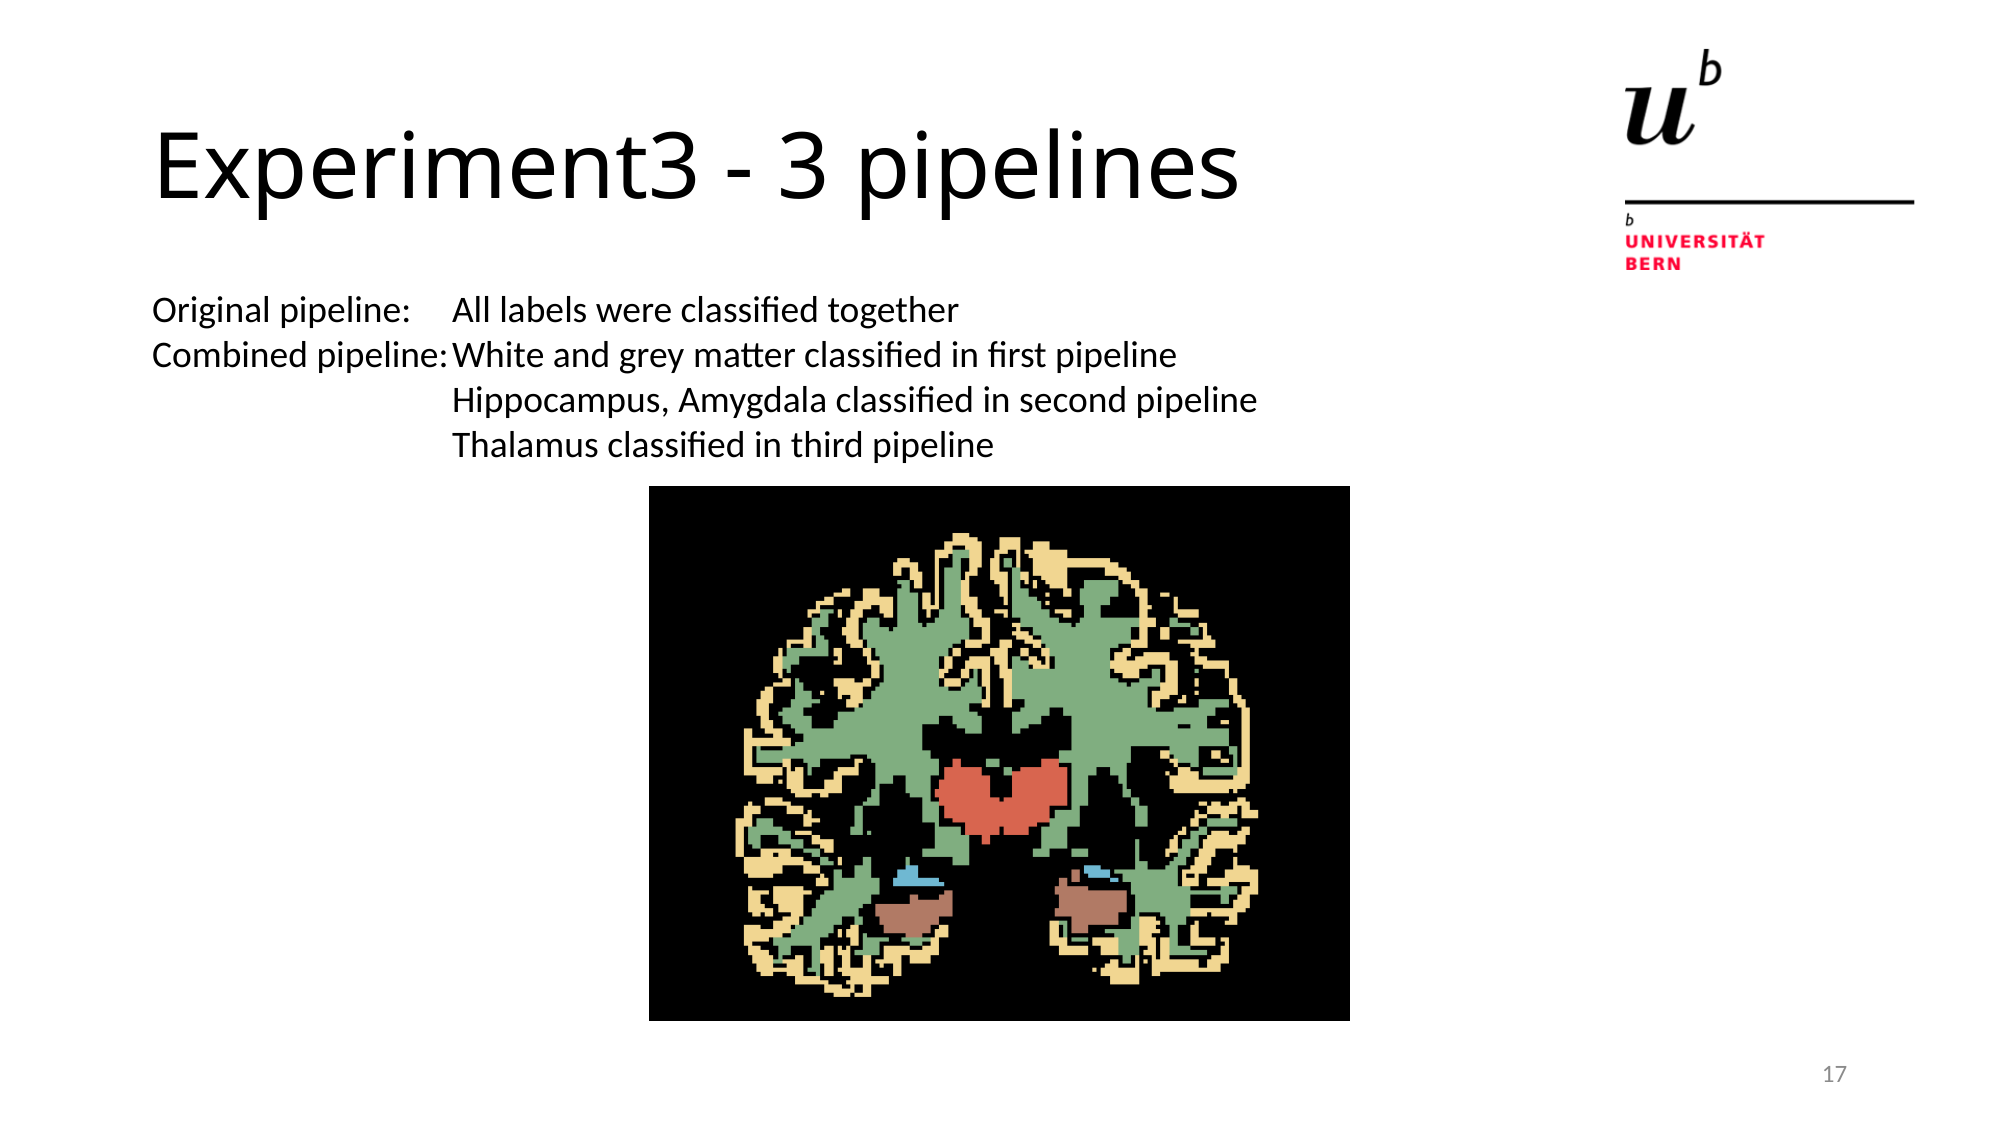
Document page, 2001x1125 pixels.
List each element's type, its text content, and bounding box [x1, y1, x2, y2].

picture [1625, 0, 2000, 270]
title Experiment3 - 3 pipelines [137, 59, 1863, 277]
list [649, 486, 1350, 1021]
slide_number 17 [1412, 1042, 1863, 1103]
text_box Original pipeline: All labels were classified together Combined pipeline: White and grey matter classified in first pipeline Hippocampus, Amygdala classified in second pipeline Thalamus classified in third pipeline [137, 277, 1863, 472]
